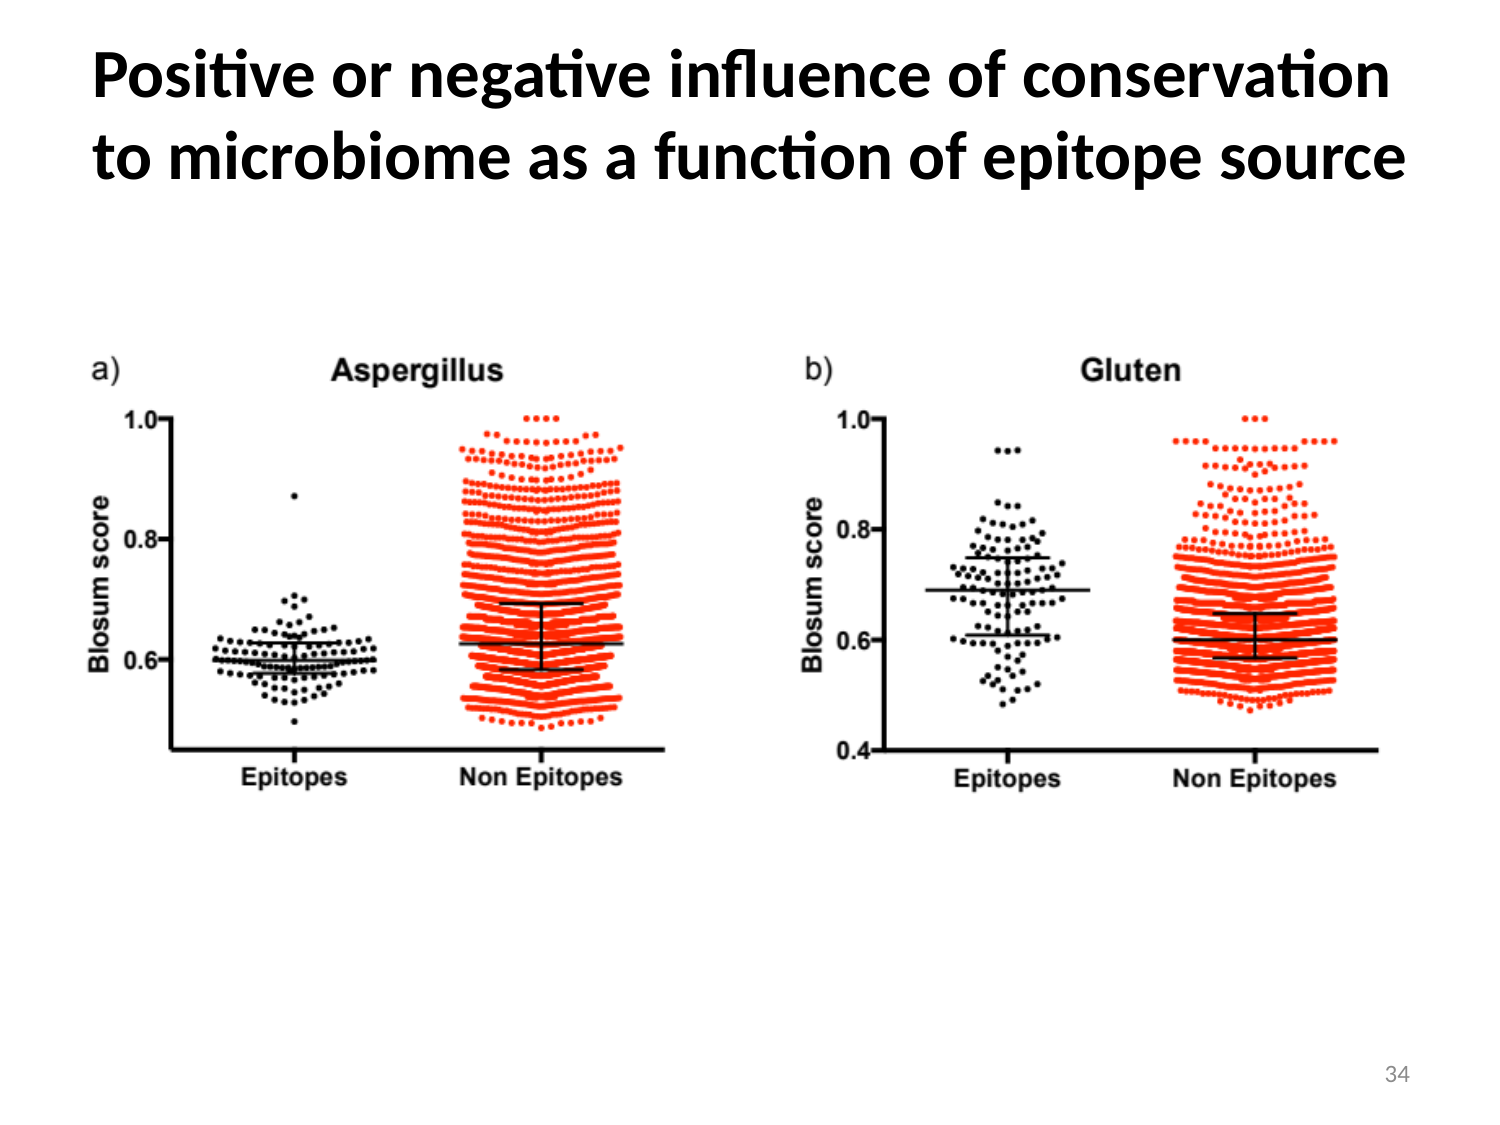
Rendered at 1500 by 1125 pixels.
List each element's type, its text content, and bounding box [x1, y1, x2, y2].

picture [58, 324, 1455, 817]
slide_number 34 [1074, 1042, 1425, 1103]
title Positive or negative influence of conservation to microbiome as a function of epitope source [75, 17, 1425, 205]
